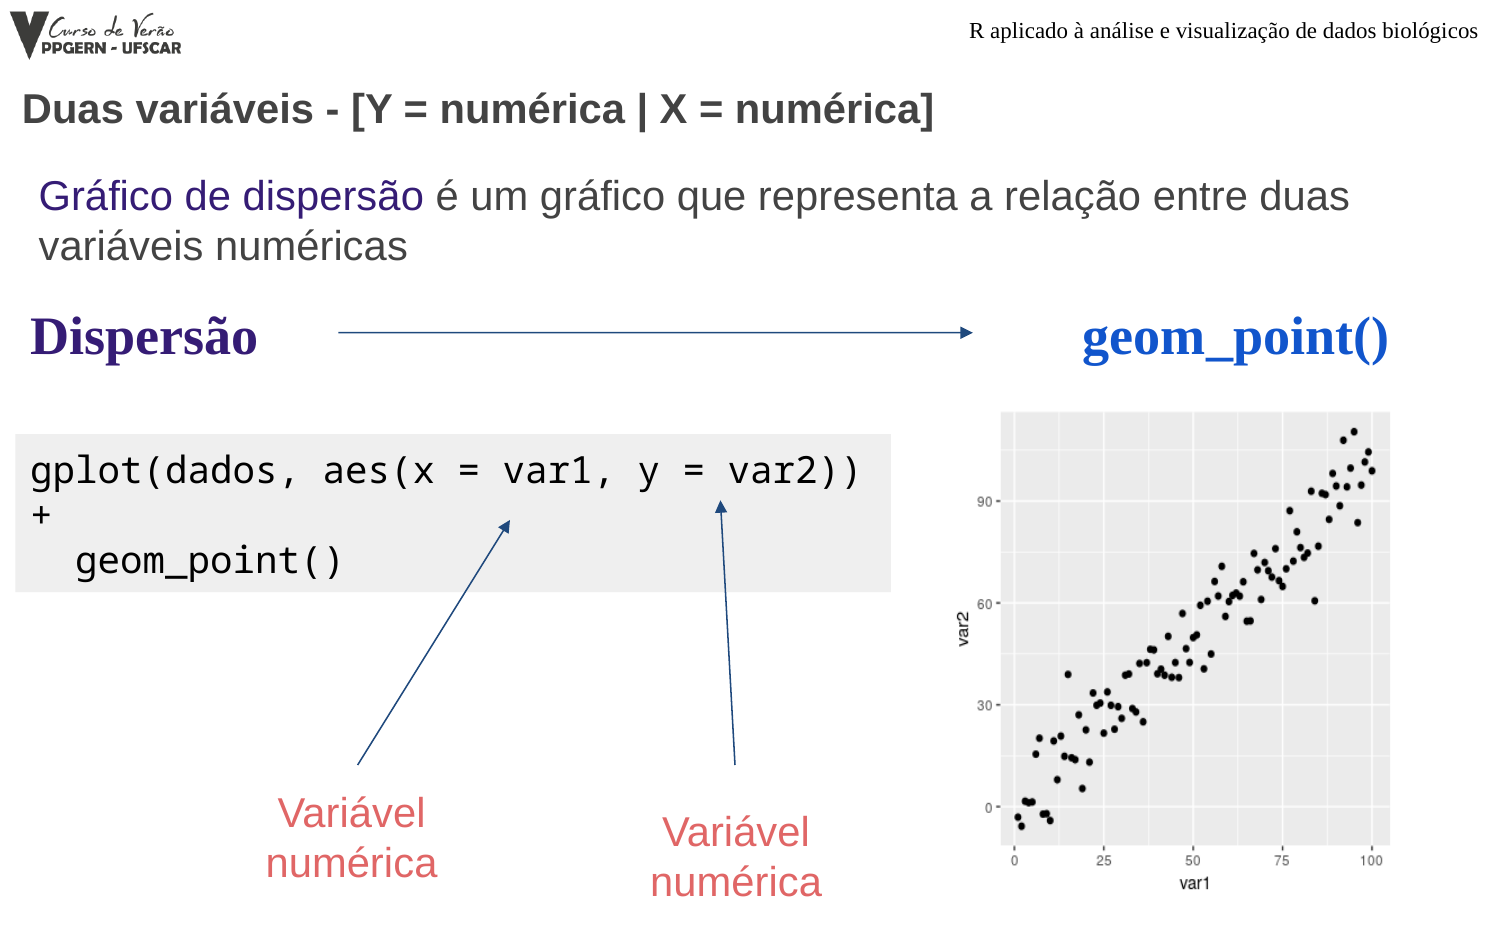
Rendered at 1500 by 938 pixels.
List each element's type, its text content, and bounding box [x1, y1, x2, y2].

text_box Dispersão [15, 282, 338, 383]
picture [5, 8, 184, 64]
text_box [357, 519, 510, 766]
text_box Duas variáveis - [Y = numérica | X = numérica] [7, 67, 1020, 162]
text_box geom_point() [973, 282, 1500, 383]
text_box R aplicado à análise e visualização de dados biológicos [608, 8, 1495, 51]
text_box Gráfico de dispersão é um gráfico que representa a relação entre duas variáveis numéricas [23, 153, 1466, 371]
text_box Variável numérica [215, 771, 488, 885]
text_box Variável numérica [600, 789, 872, 903]
picture [947, 403, 1398, 904]
text_box gplot(dados, aes(x = var1, y = var2)) + geom_point() [15, 434, 891, 593]
text_box [714, 500, 736, 766]
